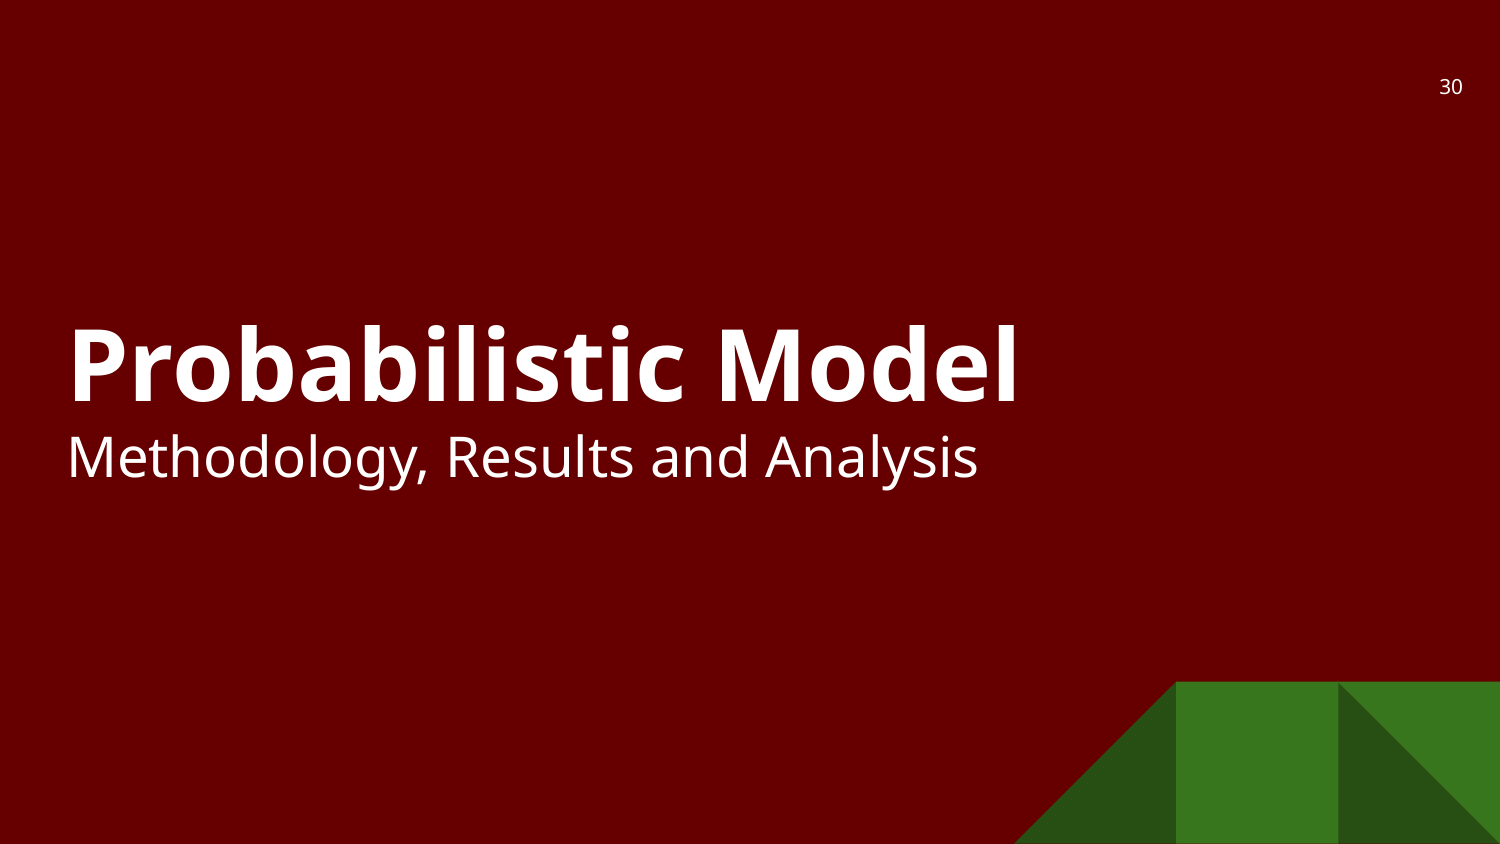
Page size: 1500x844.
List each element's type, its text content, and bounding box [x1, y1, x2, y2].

title Probabilistic Model Methodology, Results and Analysis [51, 286, 1449, 447]
slide_number ‹#› [1387, 55, 1478, 120]
